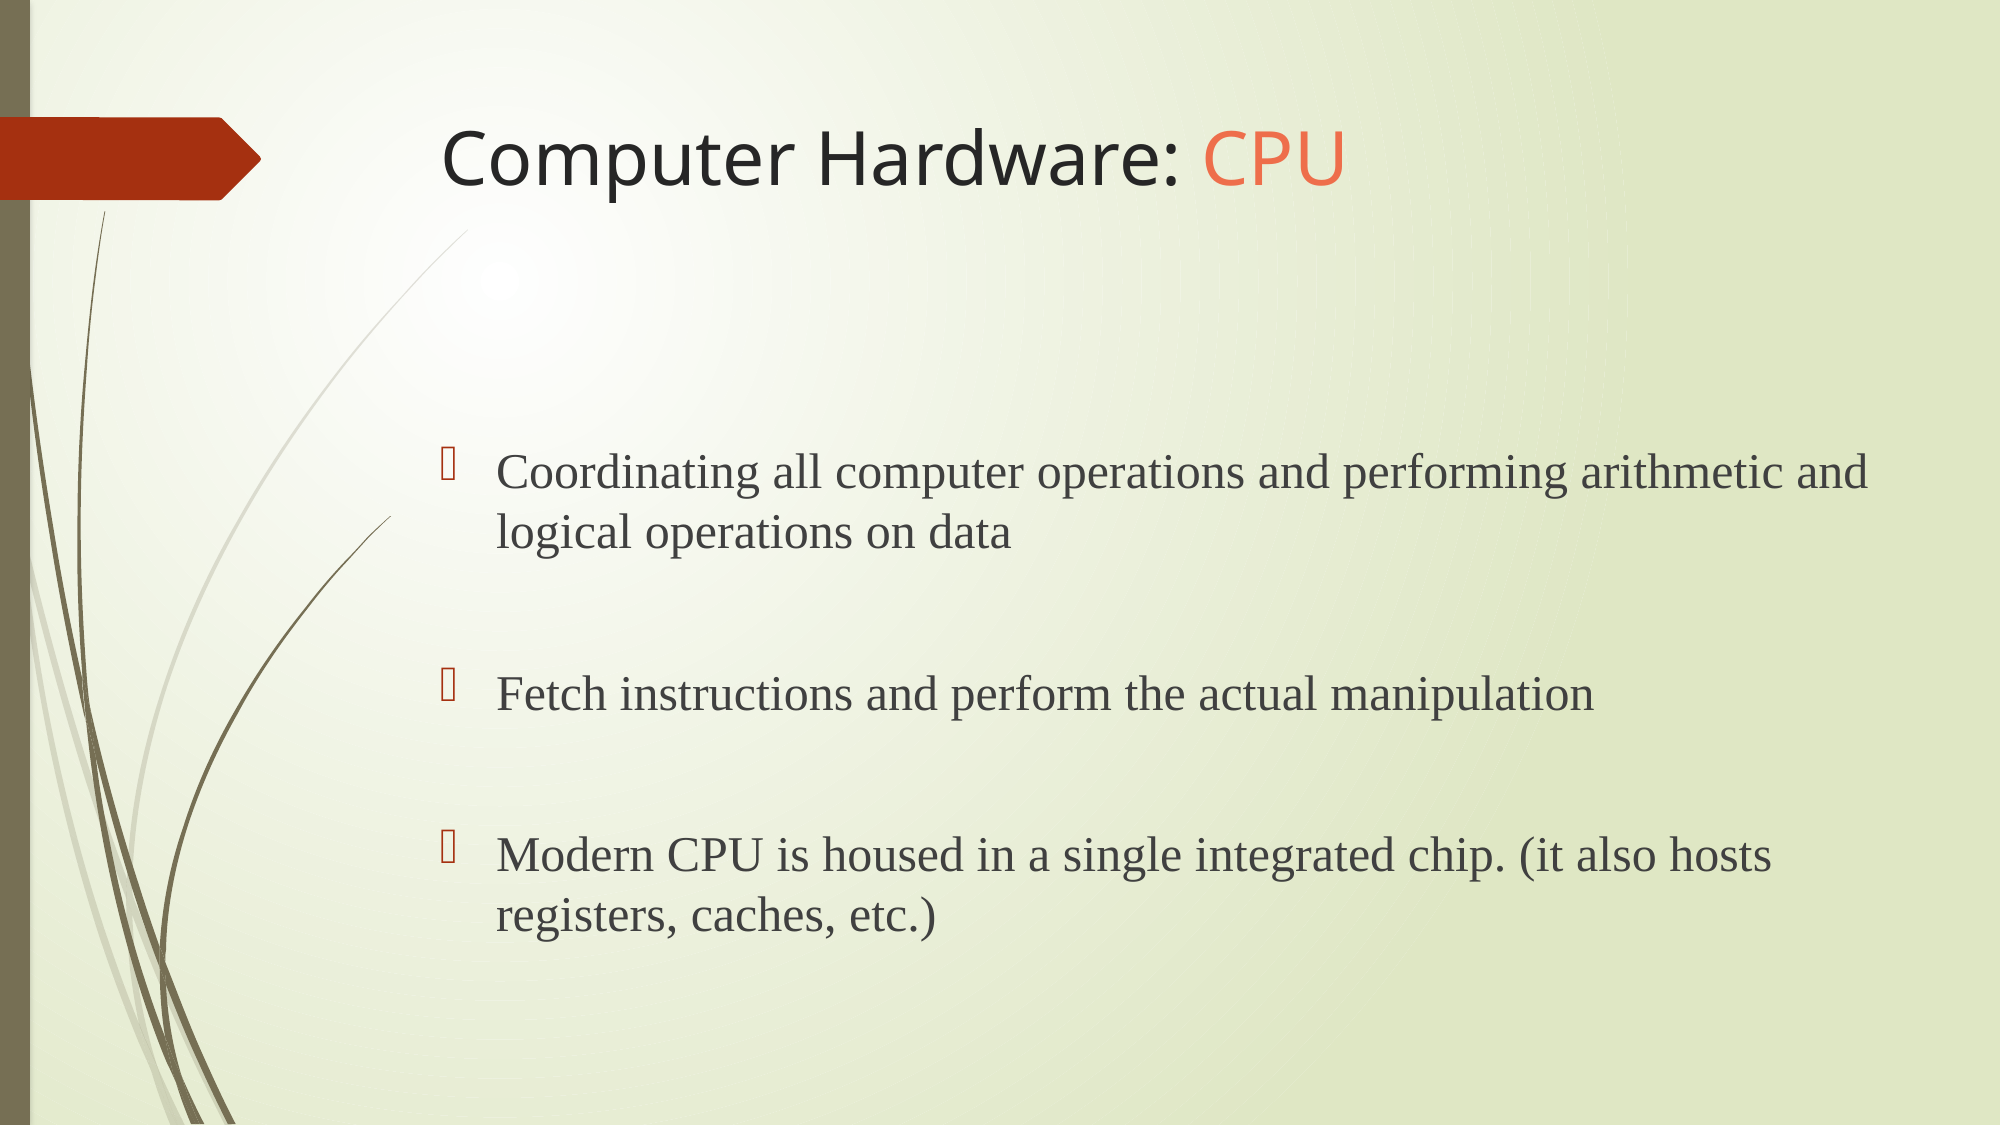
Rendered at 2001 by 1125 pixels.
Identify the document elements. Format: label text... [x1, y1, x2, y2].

title Computer Hardware: CPU [425, 102, 1888, 313]
list Coordinating all computer operations and performing arithmetic and logical operations on data Fetch instructions and perform the actual manipulation Modern CPU is housed in a single integrated chip. (it also hosts registers, caches, etc.) [424, 350, 1888, 970]
